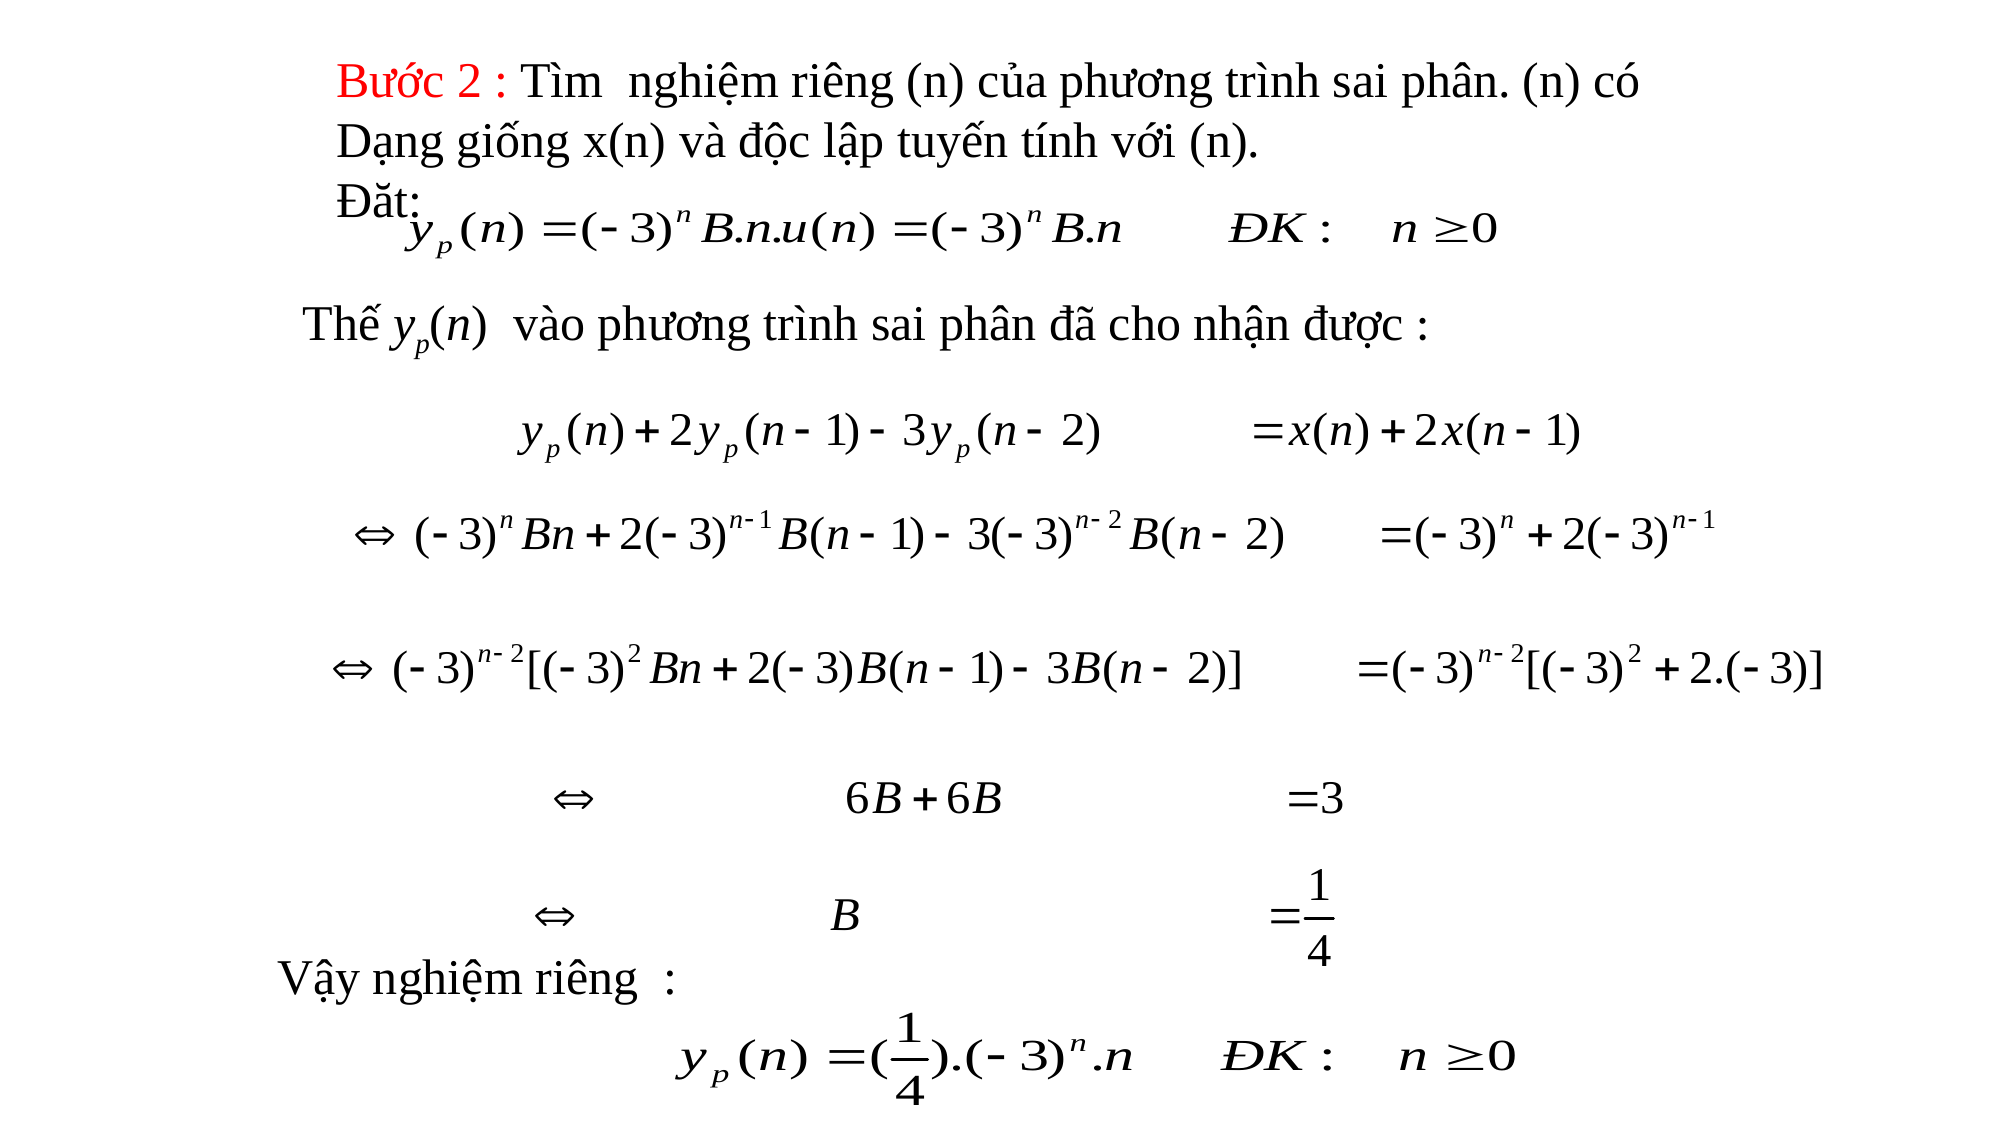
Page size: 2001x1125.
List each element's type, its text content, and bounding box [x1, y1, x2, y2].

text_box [665, 1000, 1527, 1116]
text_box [508, 398, 1591, 474]
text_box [345, 498, 1723, 569]
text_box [322, 632, 1831, 704]
text_box Thế yp(n) vào phương trình sai phân đã cho nhận được : [288, 283, 1446, 367]
text_box Vậy nghiệm riêng : [262, 937, 693, 1012]
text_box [543, 770, 1351, 826]
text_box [395, 194, 1508, 268]
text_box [525, 855, 1345, 978]
